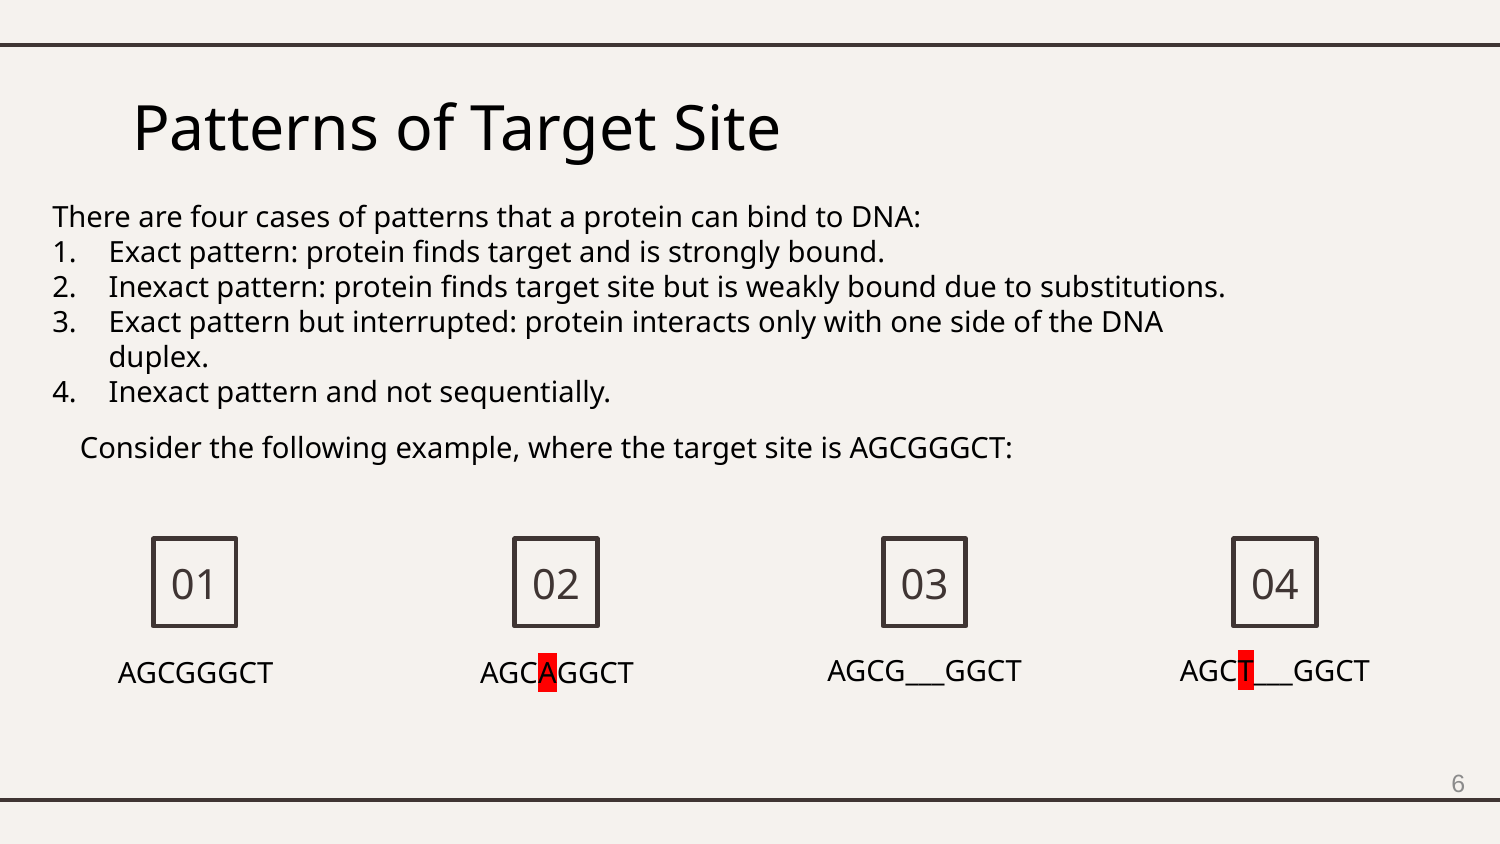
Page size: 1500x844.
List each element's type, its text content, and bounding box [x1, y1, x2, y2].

text_box There are four cases of patterns that a protein can bind to DNA: Exact pattern: protein finds target and is strongly bound. Inexact pattern: protein finds target site but is weakly bound due to substitutions. Exact pattern but interrupted: protein interacts only with one side of the DNA duplex. Inexact pattern and not sequentially. [37, 190, 1275, 416]
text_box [1229, 538, 1321, 627]
text_box AGCT___GGCT [1151, 636, 1399, 707]
text_box Consider the following example, where the target site is AGCGGGCT: [64, 421, 1303, 472]
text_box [149, 538, 240, 627]
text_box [879, 538, 970, 627]
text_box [510, 538, 602, 627]
text_box AGCAGGCT [443, 639, 671, 709]
text_box AGCG___GGCT [801, 636, 1048, 707]
title Patterns of Target Site [116, 72, 1383, 167]
slide_number 6 [1142, 759, 1481, 805]
text_box AGCGGGCT [82, 639, 310, 709]
